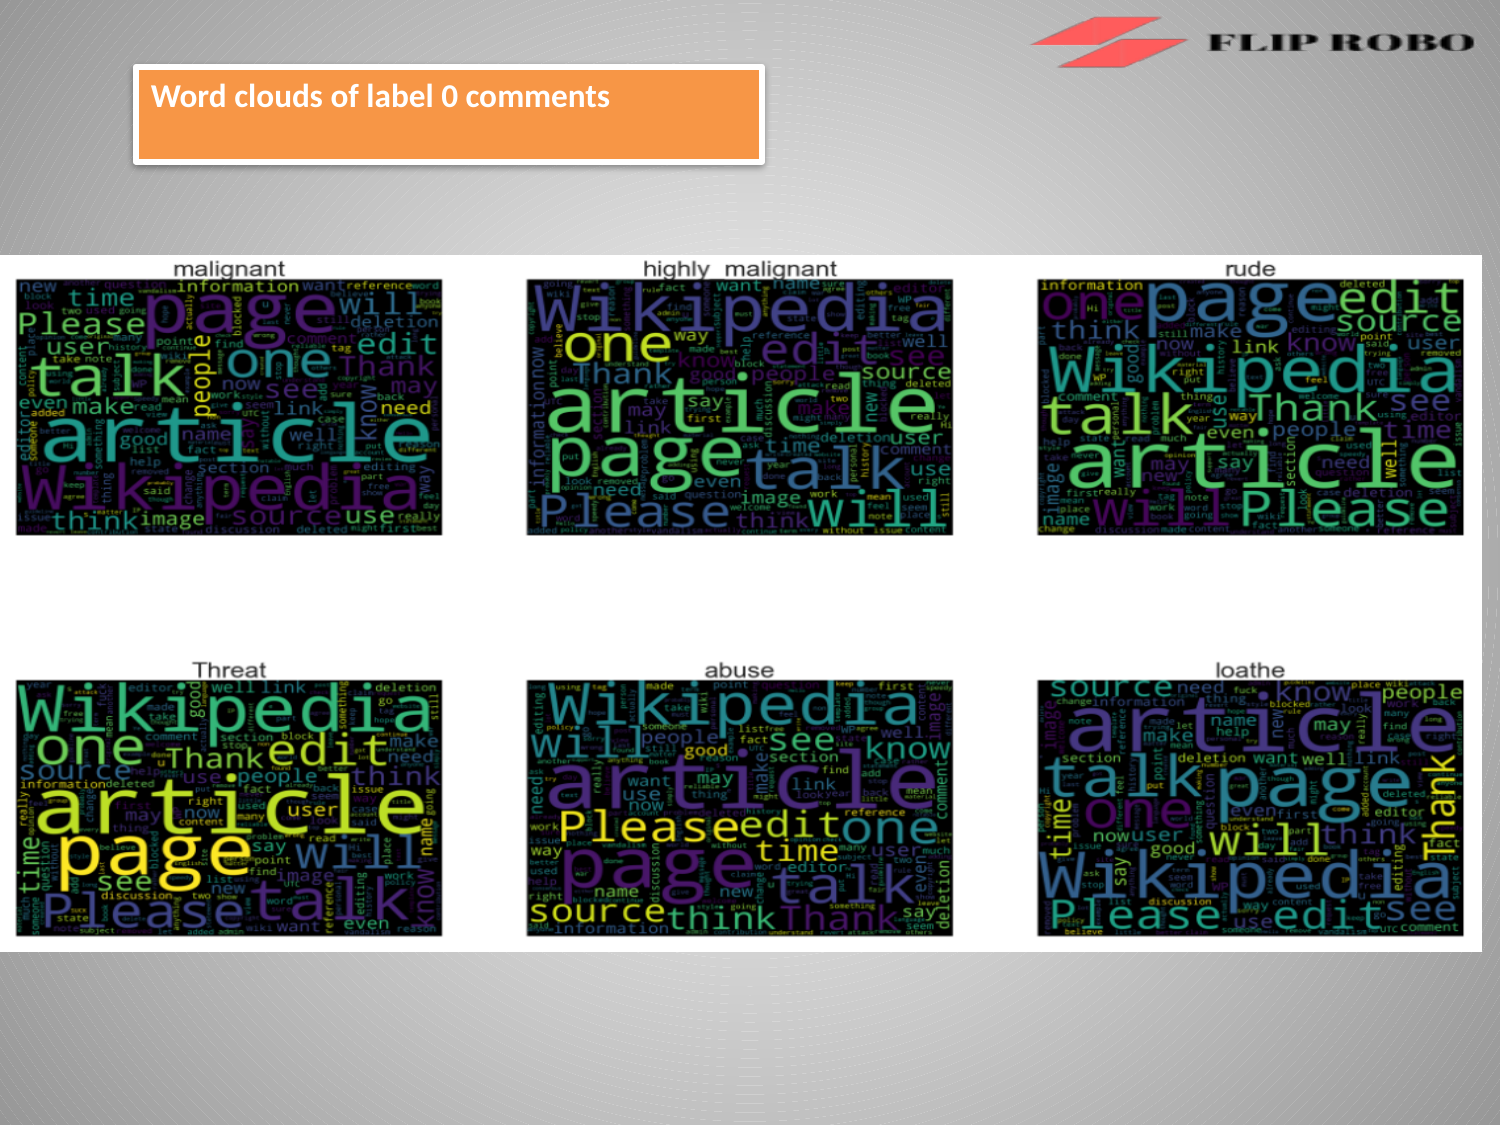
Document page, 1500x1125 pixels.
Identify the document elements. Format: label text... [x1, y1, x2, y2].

picture [962, 0, 1500, 196]
picture [0, 255, 1483, 953]
text_box Word clouds of label 0 comments [133, 64, 765, 165]
